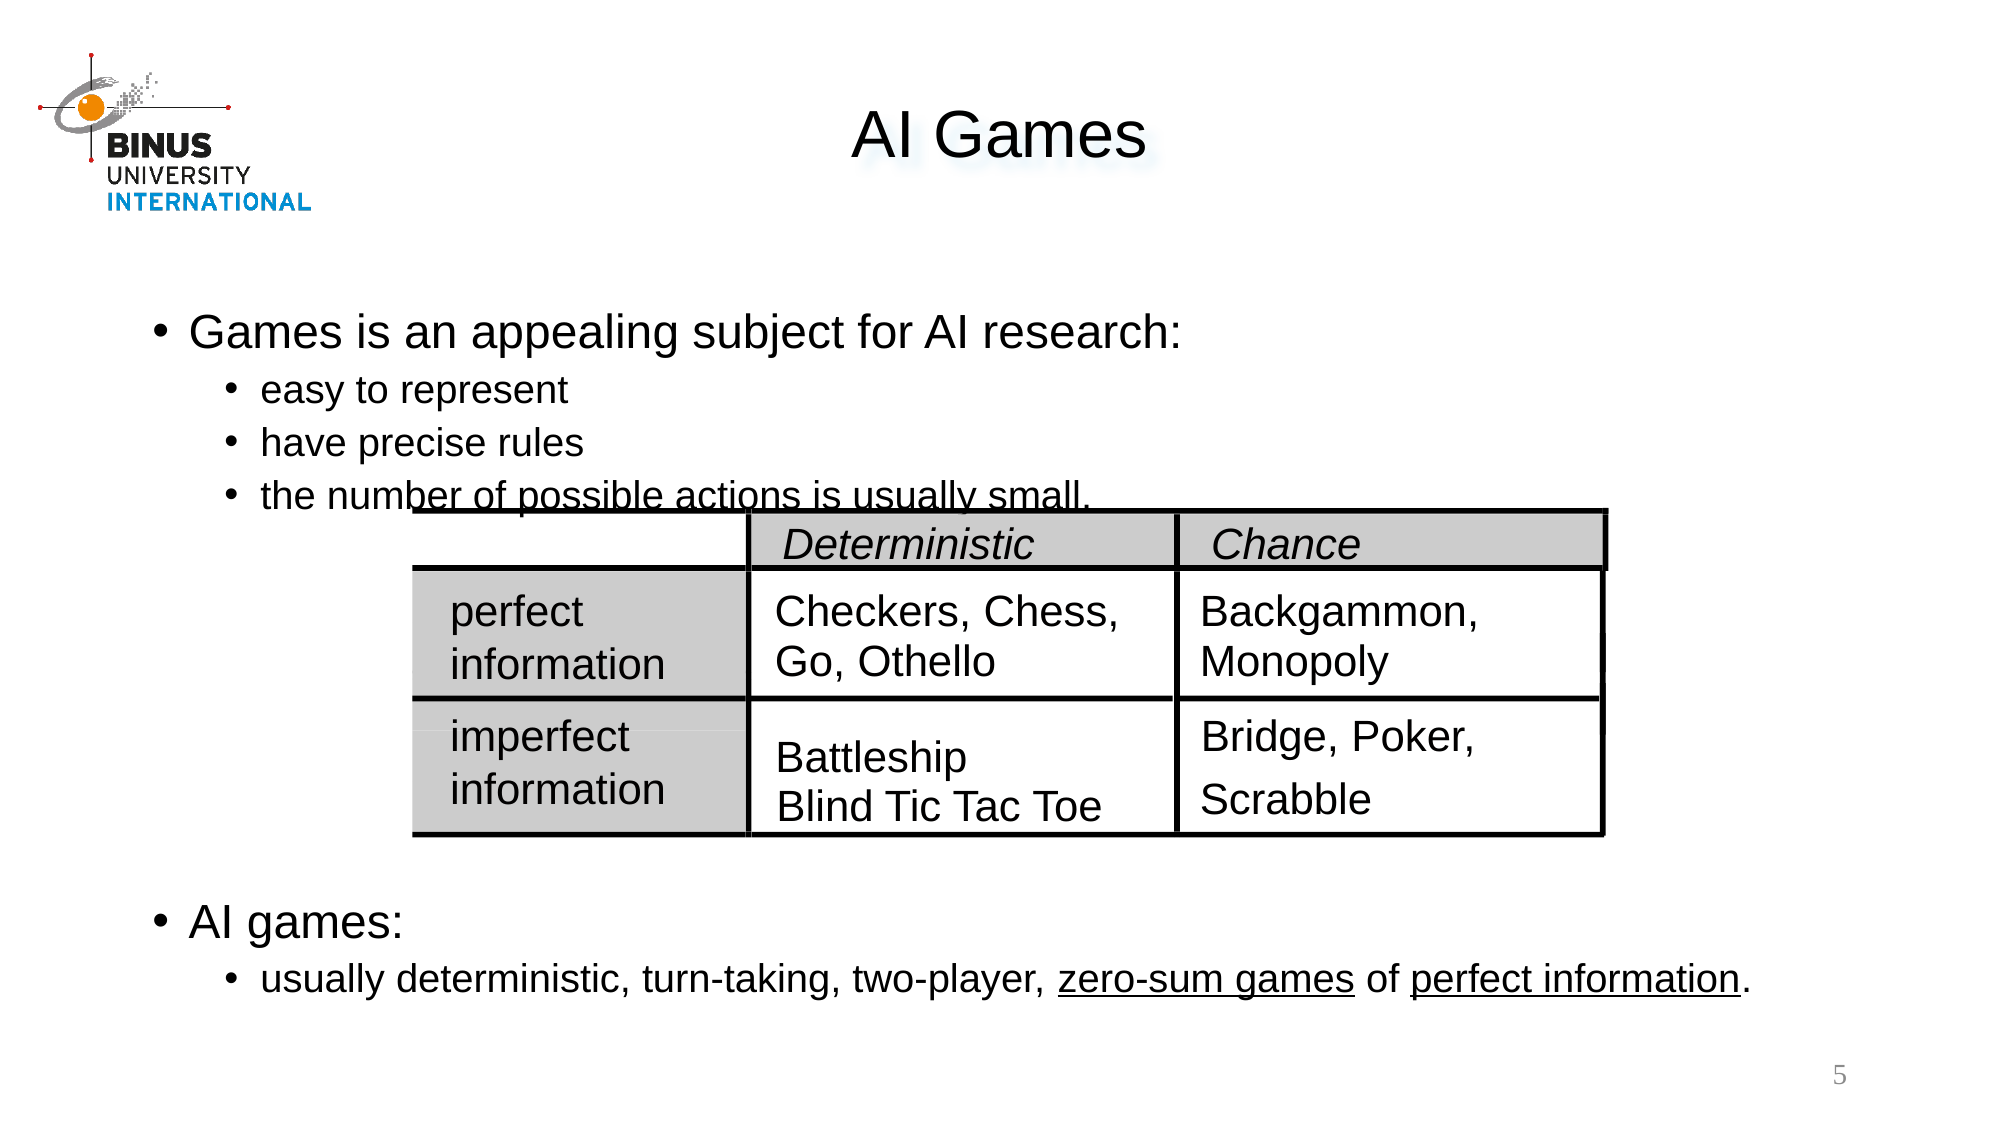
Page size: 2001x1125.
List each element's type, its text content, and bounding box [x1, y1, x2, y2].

picture [0, 0, 348, 269]
text_box AI Games [350, 62, 1650, 200]
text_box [412, 507, 1609, 838]
list Games is an appealing subject for AI research: easy to represent have precise rules the number of possible actions is usually small. AI games: usually deterministic, turn-taking, two-player, zero-sum games of perfect information. [137, 299, 1863, 1014]
slide_number 5 [1412, 1042, 1863, 1103]
